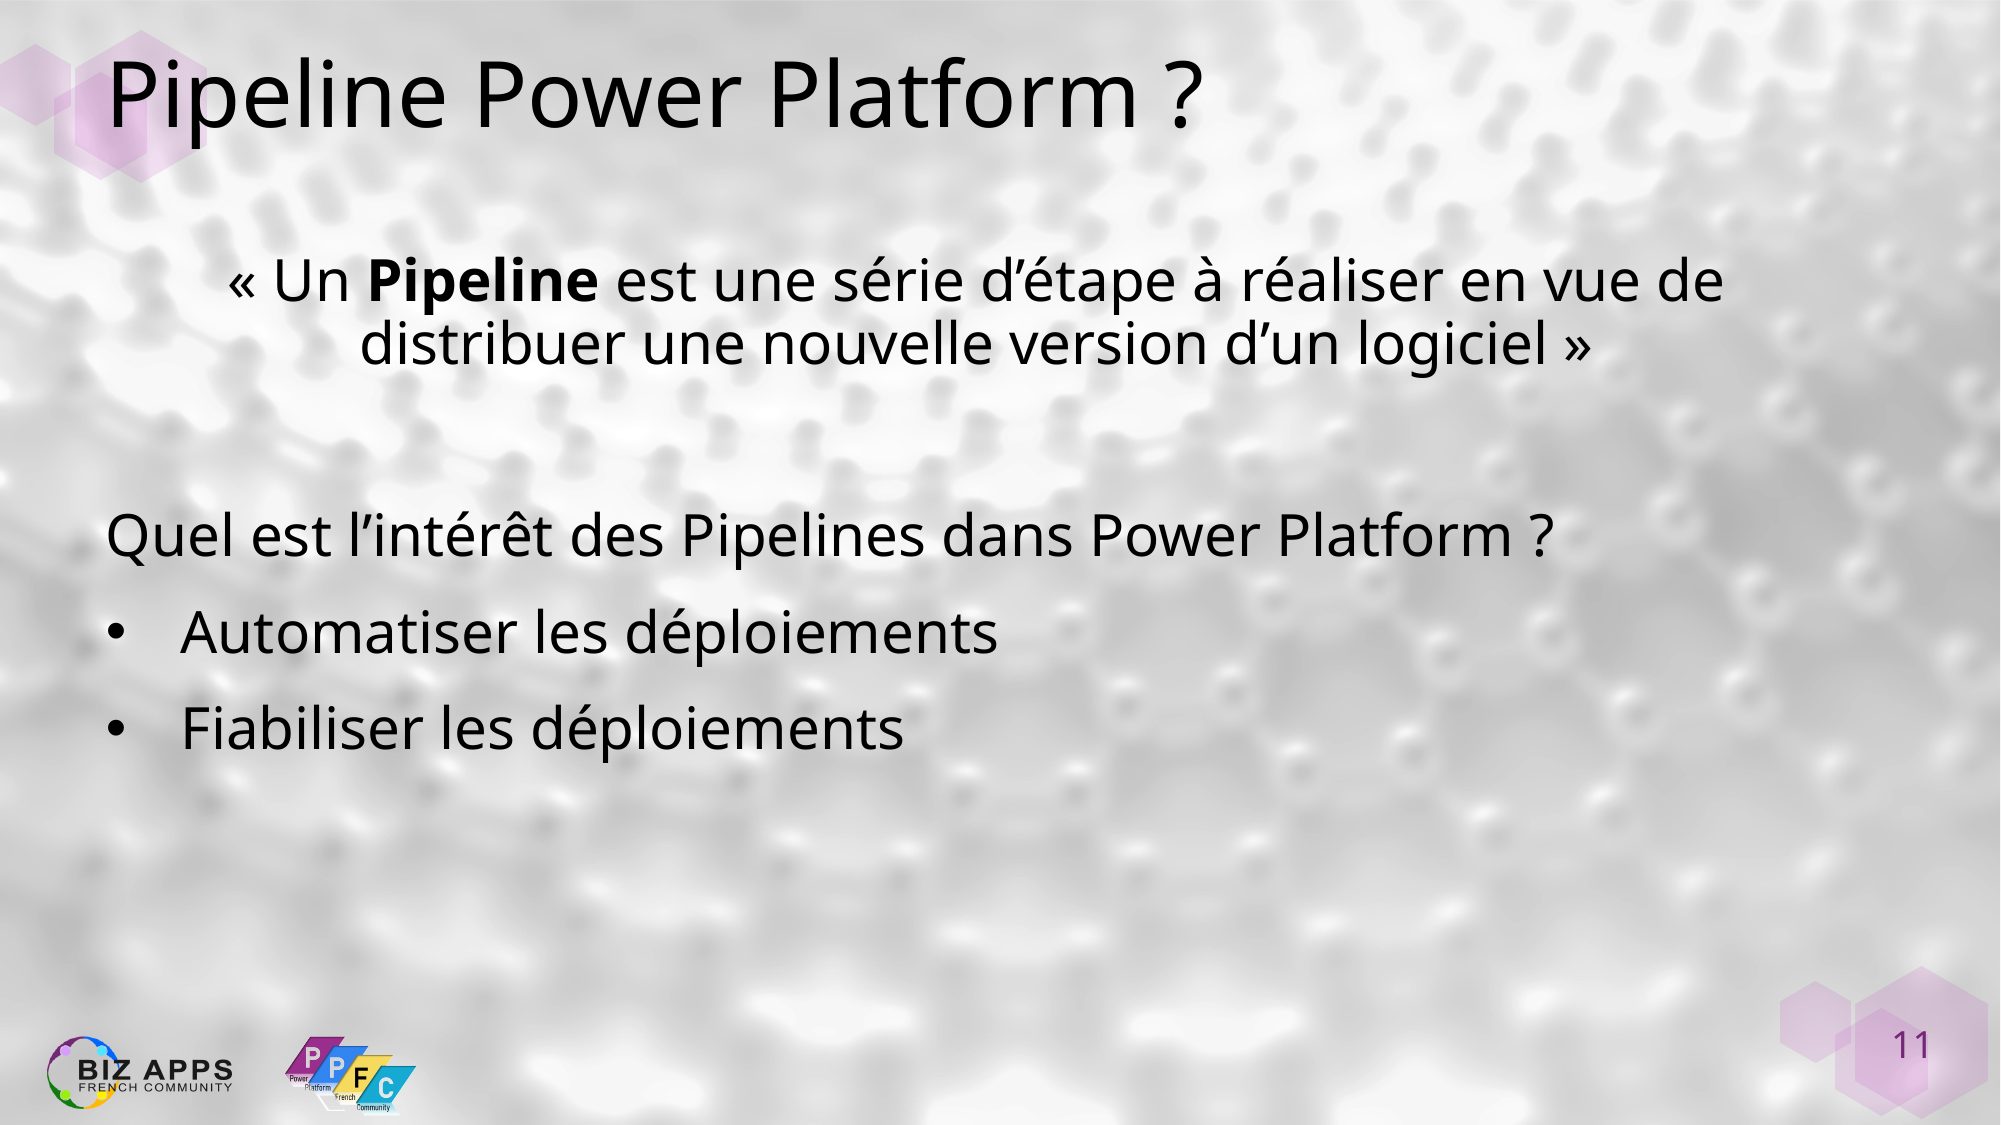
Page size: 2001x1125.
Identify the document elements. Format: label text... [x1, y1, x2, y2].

title Pipeline Power Platform ? [90, 17, 1850, 180]
slide_number 11 [1837, 1015, 1988, 1077]
list « Un Pipeline est une série d’étape à réaliser en vue de distribuer une nouvelle version d’un logiciel » Quel est l’intérêt des Pipelines dans Power Platform ? Automatiser les déploiements Fiabiliser les déploiements [90, 243, 1863, 1014]
picture [0, 0, 2001, 1125]
